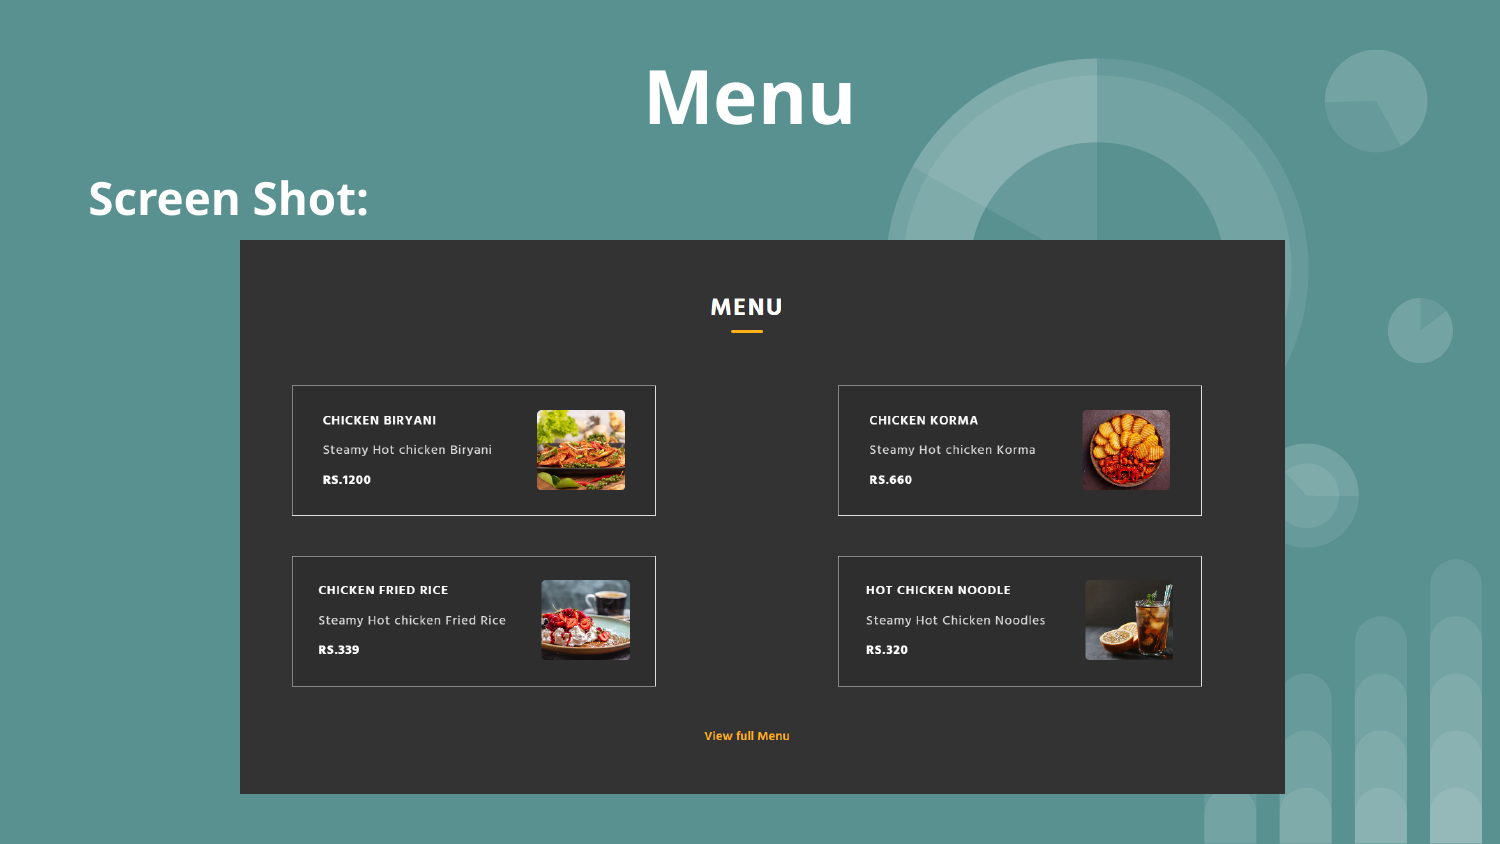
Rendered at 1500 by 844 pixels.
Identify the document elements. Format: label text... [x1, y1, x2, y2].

title Menu [605, 8, 895, 180]
text_box Screen Shot: [73, 154, 391, 240]
picture [240, 240, 1285, 794]
